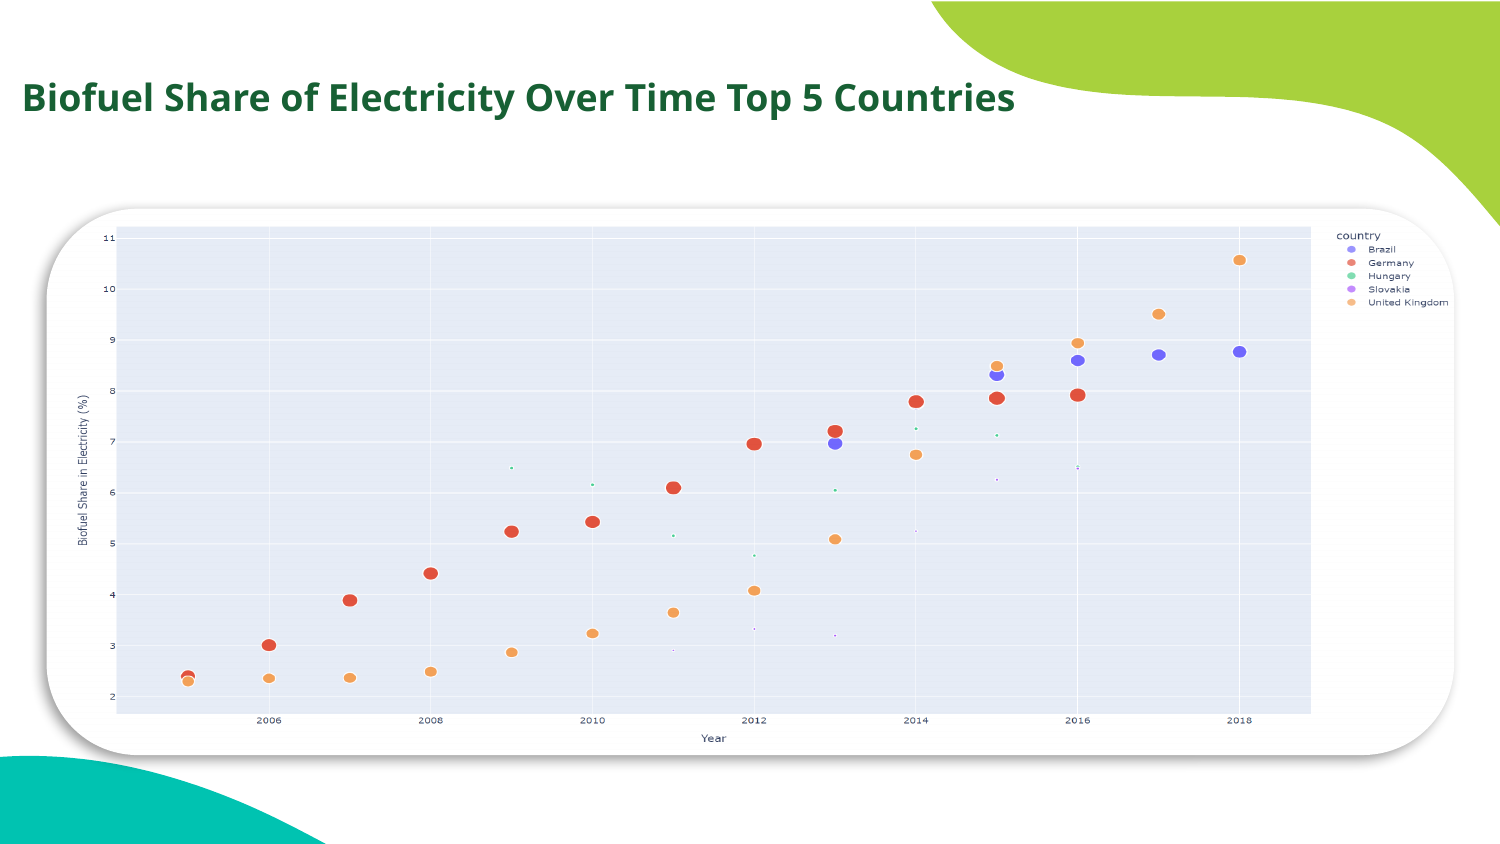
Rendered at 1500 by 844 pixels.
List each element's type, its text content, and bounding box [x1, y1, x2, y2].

title Biofuel Share of Electricity Over Time Top 5 Countries [6, 90, 1270, 173]
picture [46, 208, 1455, 756]
